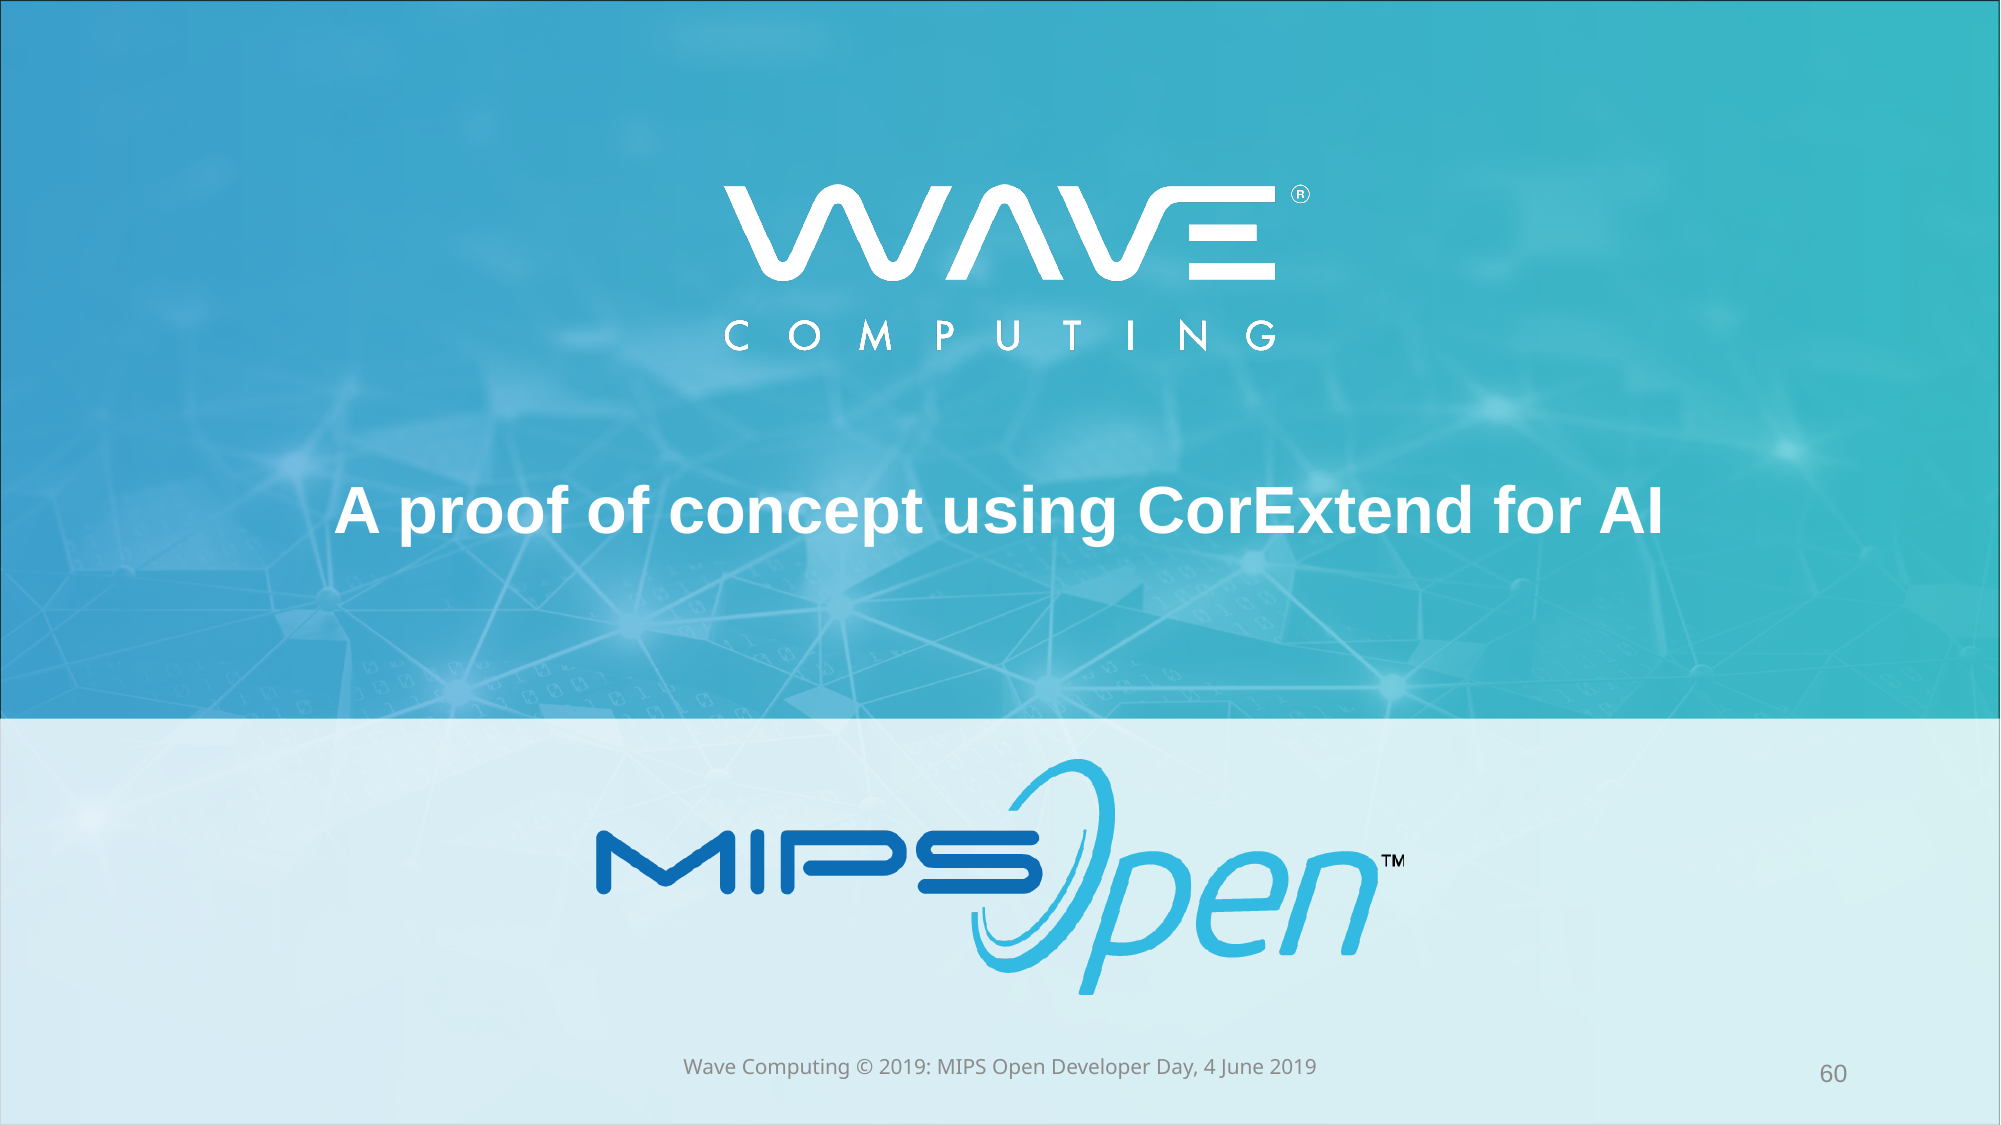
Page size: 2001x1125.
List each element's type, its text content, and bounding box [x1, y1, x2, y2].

text_box 60 [1412, 1042, 1863, 1103]
picture [595, 758, 1404, 995]
picture [723, 184, 1310, 352]
text_box A proof of concept using CorExtend for AI [249, 468, 1750, 637]
picture [0, 0, 2000, 718]
